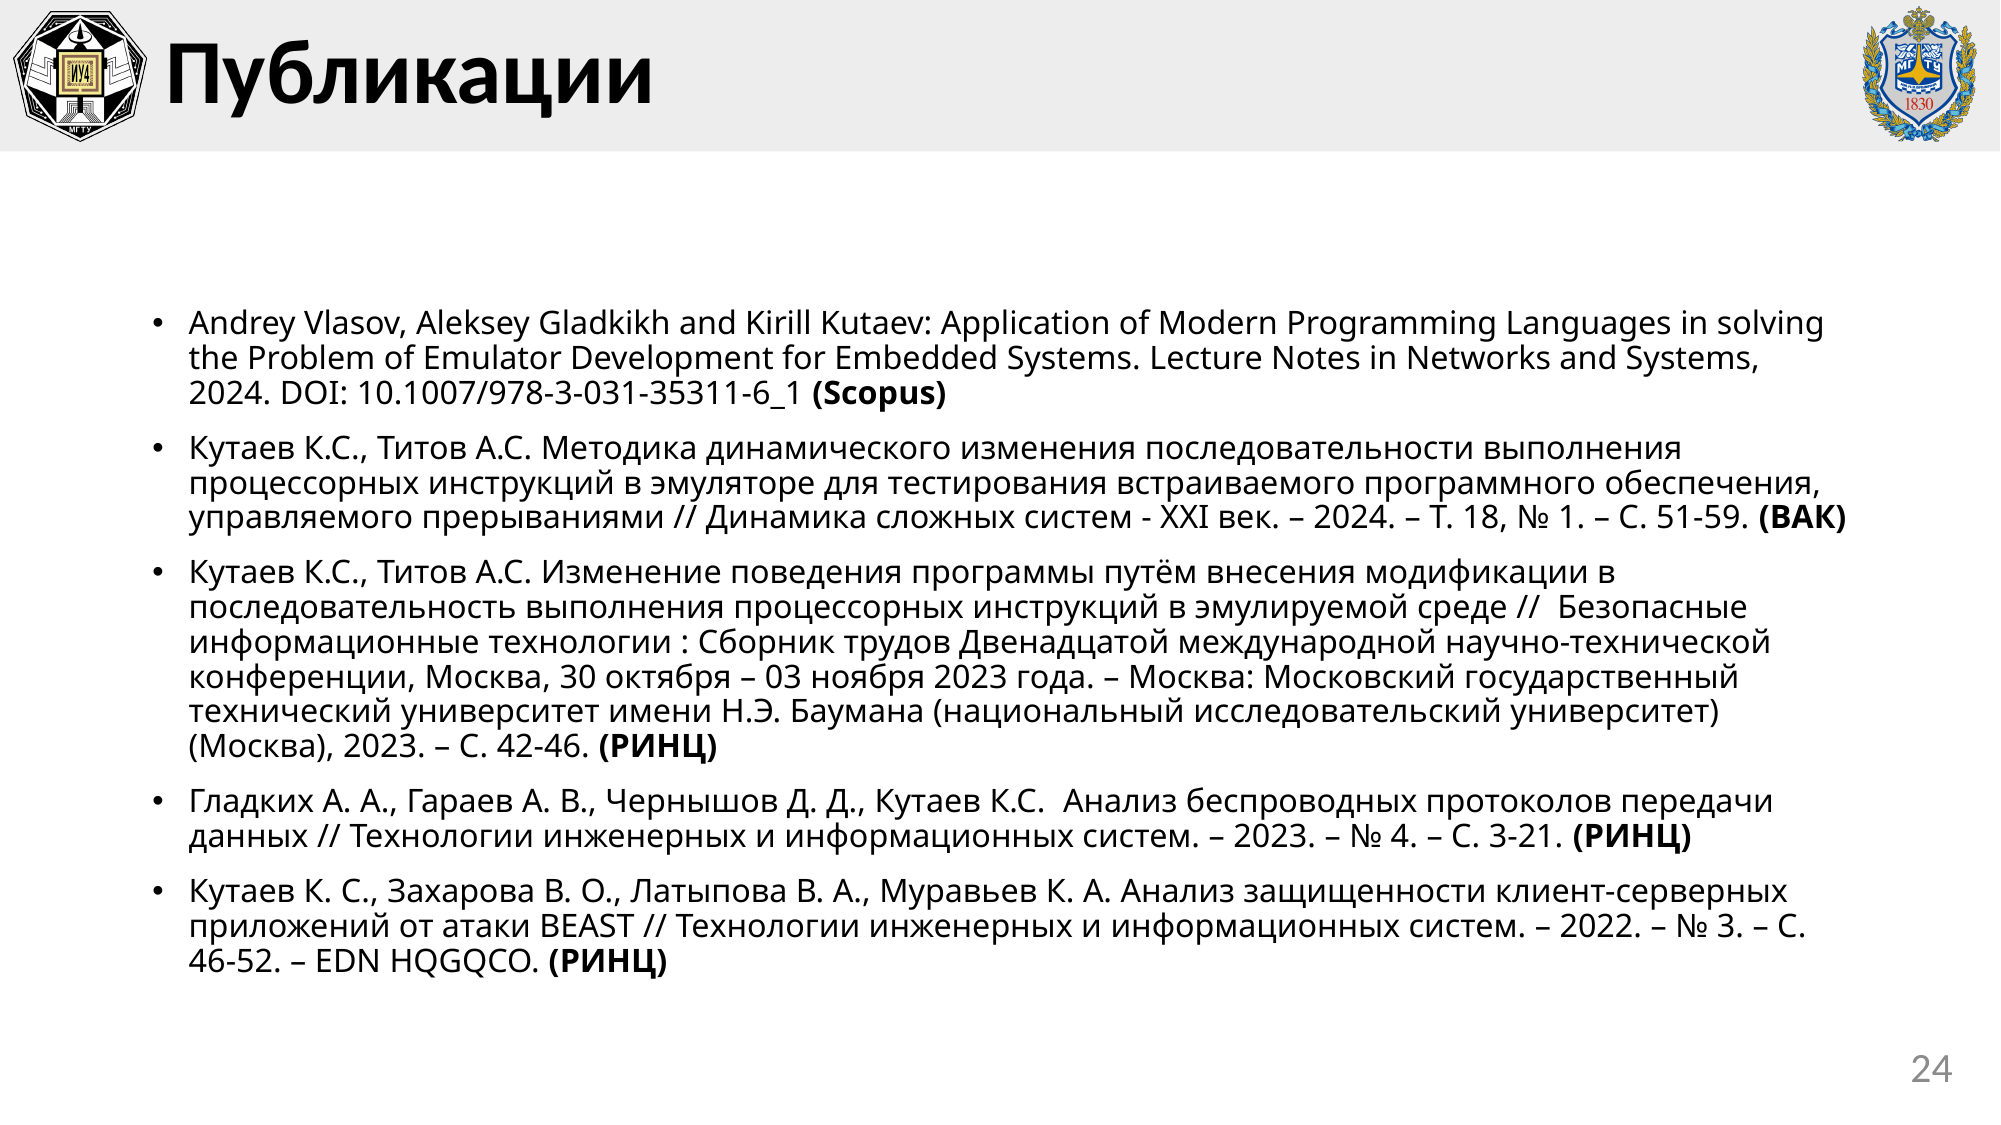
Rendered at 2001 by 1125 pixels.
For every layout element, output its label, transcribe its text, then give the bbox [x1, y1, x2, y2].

picture [13, 11, 147, 142]
slide_number 24 [1517, 1036, 1968, 1097]
list Andrey Vlasov, Aleksey Gladkikh and Kirill Kutaev: Application of Modern Programming Languages in solving the Problem of Emulator Development for Embedded Systems. Lecture Notes in Networks and Systems, 2024. DOI: 10.1007/978-3-031-35311-6_1 (Scopus) Кутаев К.С., Титов А.С. Методика динамического изменения последовательности выполнения процессорных инструкций в эмуляторе для тестирования встраиваемого программного обеспечения, управляемого прерываниями // Динамика сложных систем - XXI век. – 2024. – Т. 18, № 1. – С. 51-59. (ВАК) Кутаев К.С., Титов А.С. Изменение поведения программы путём внесения модификации в последовательность выполнения процессорных инструкций в эмулируемой среде // Безопасные информационные технологии : Сборник трудов Двенадцатой международной научно-технической конференции, Москва, 30 октября – 03 ноября 2023 года. – Москва: Московский государственный технический университет имени Н.Э. Баумана (национальный исследовательский университет) (Москва), 2023. – С. 42-46. (РИНЦ) Гладких А. А., Гараев А. В., Чернышов Д. Д., Кутаев К.С. Анализ беспроводных протоколов передачи данных // Технологии инженерных и информационных систем. – 2023. – № 4. – С. 3-21. (РИНЦ) Кутаев К. С., Захарова В. О., Латыпова В. А., Муравьев К. А. Анализ защищенности клиент-серверных приложений от атаки BEAST // Технологии инженерных и информационных систем. – 2022. – № 3. – С. 46-52. – EDN HQGQCO. (РИНЦ) [137, 299, 1863, 1014]
text_box Публикации [0, 0, 2000, 152]
picture [1862, 5, 1977, 142]
